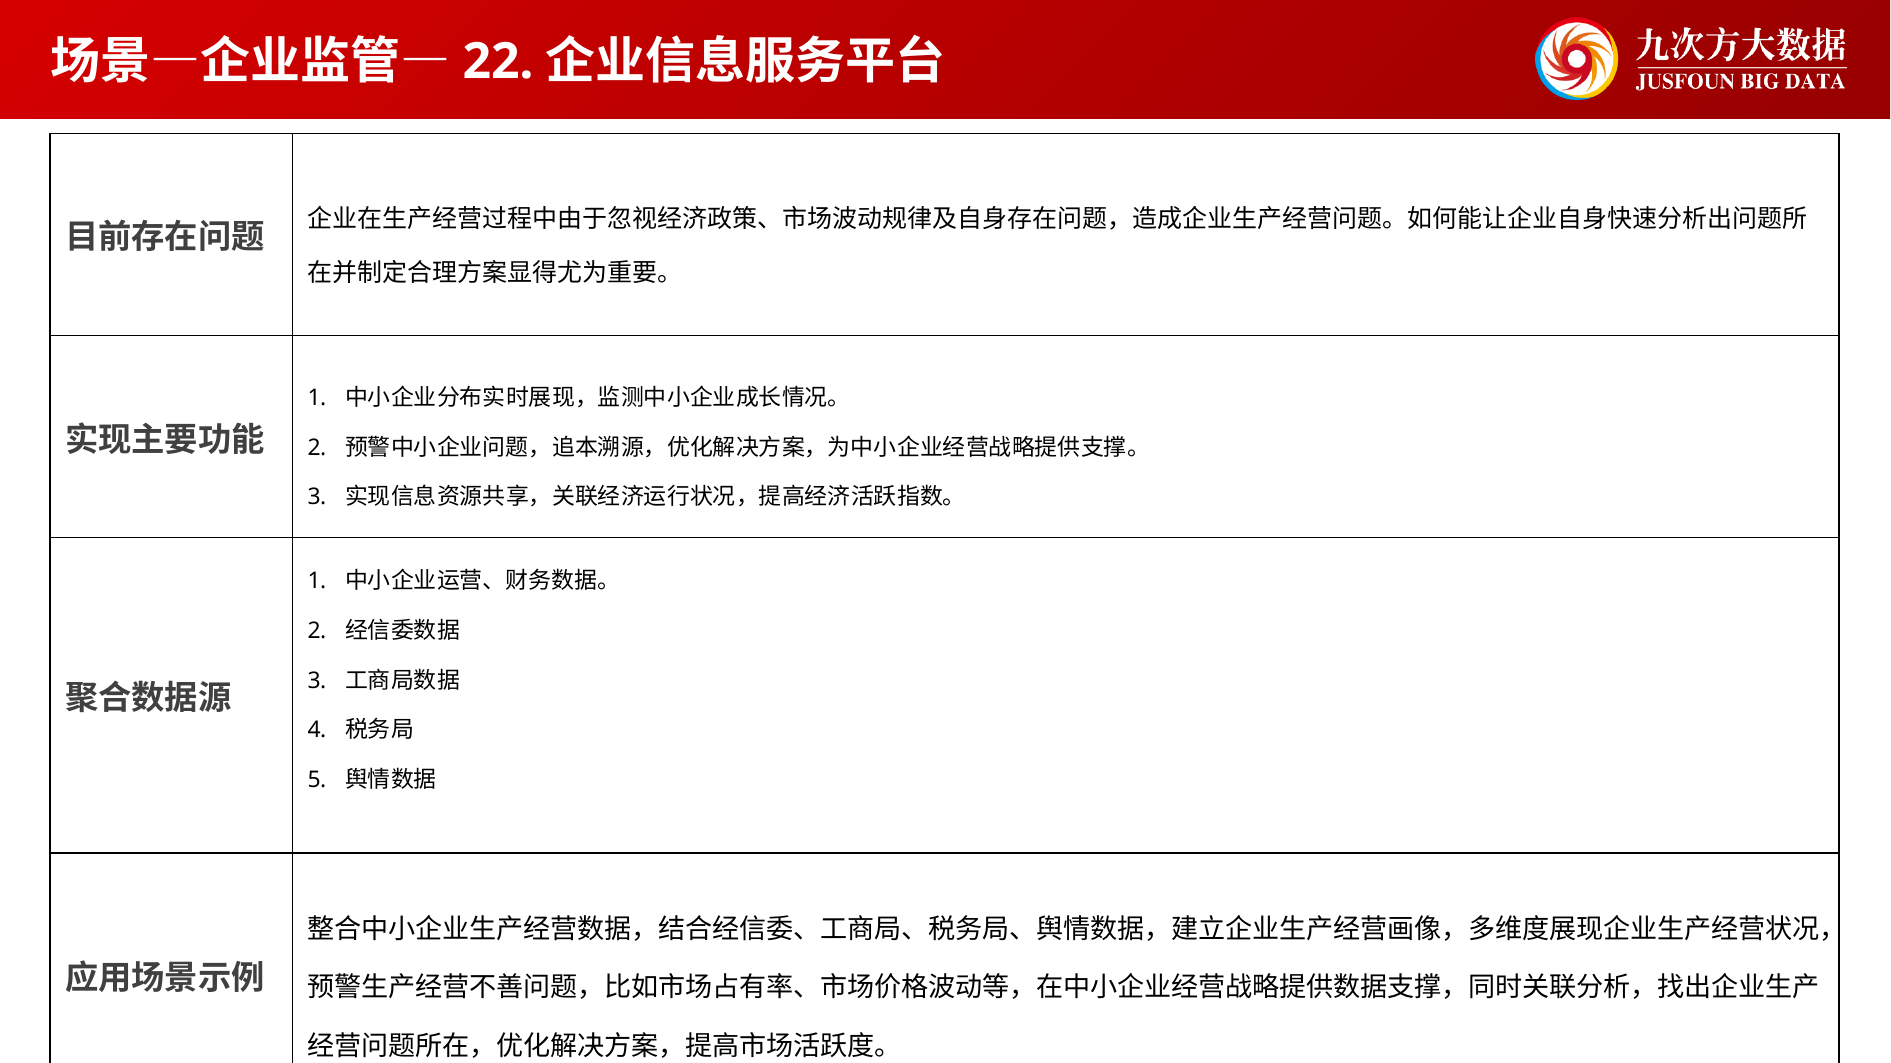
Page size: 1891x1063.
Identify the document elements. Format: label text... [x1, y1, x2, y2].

table_cell 整合中小企业生产经营数据，结合经信委、工商局、税务局、舆情数据，建立企业生产经营画像，多维度展现企业生产经营状况，预警生产经营不善问题，比如市场占有率、市场价格波动等，在中小企业经营战略提供数据支撑，同时关联分析，找出企业生产经营问题所在，优化解决方案，提高市场活跃度。 [293, 854, 1838, 1063]
table_cell 应用场景示例 [51, 854, 292, 1063]
table_cell 中小企业运营、财务数据。 经信委数据 工商局数据 税务局 舆情数据 [293, 538, 1838, 852]
text_box 场景—企业监管—22.企业信息服务平台 [33, 10, 1820, 107]
table_cell 实现主要功能 [51, 336, 292, 537]
table_header 企业在生产经营过程中由于忽视经济政策、市场波动规律及自身存在问题，造成企业生产经营问题。如何能让企业自身快速分析出问题所在并制定合理方案显得尤为重要。 [293, 134, 1838, 335]
picture [1820, 17, 1847, 100]
table_cell 中小企业分布实时展现，监测中小企业成长情况。 预警中小企业问题，追本溯源，优化解决方案，为中小企业经营战略提供支撑。 实现信息资源共享，关联经济运行状况，提高经济活跃指数。 [293, 336, 1838, 537]
table_cell 聚合数据源 [51, 538, 292, 852]
table_header 目前存在问题 [51, 134, 292, 335]
